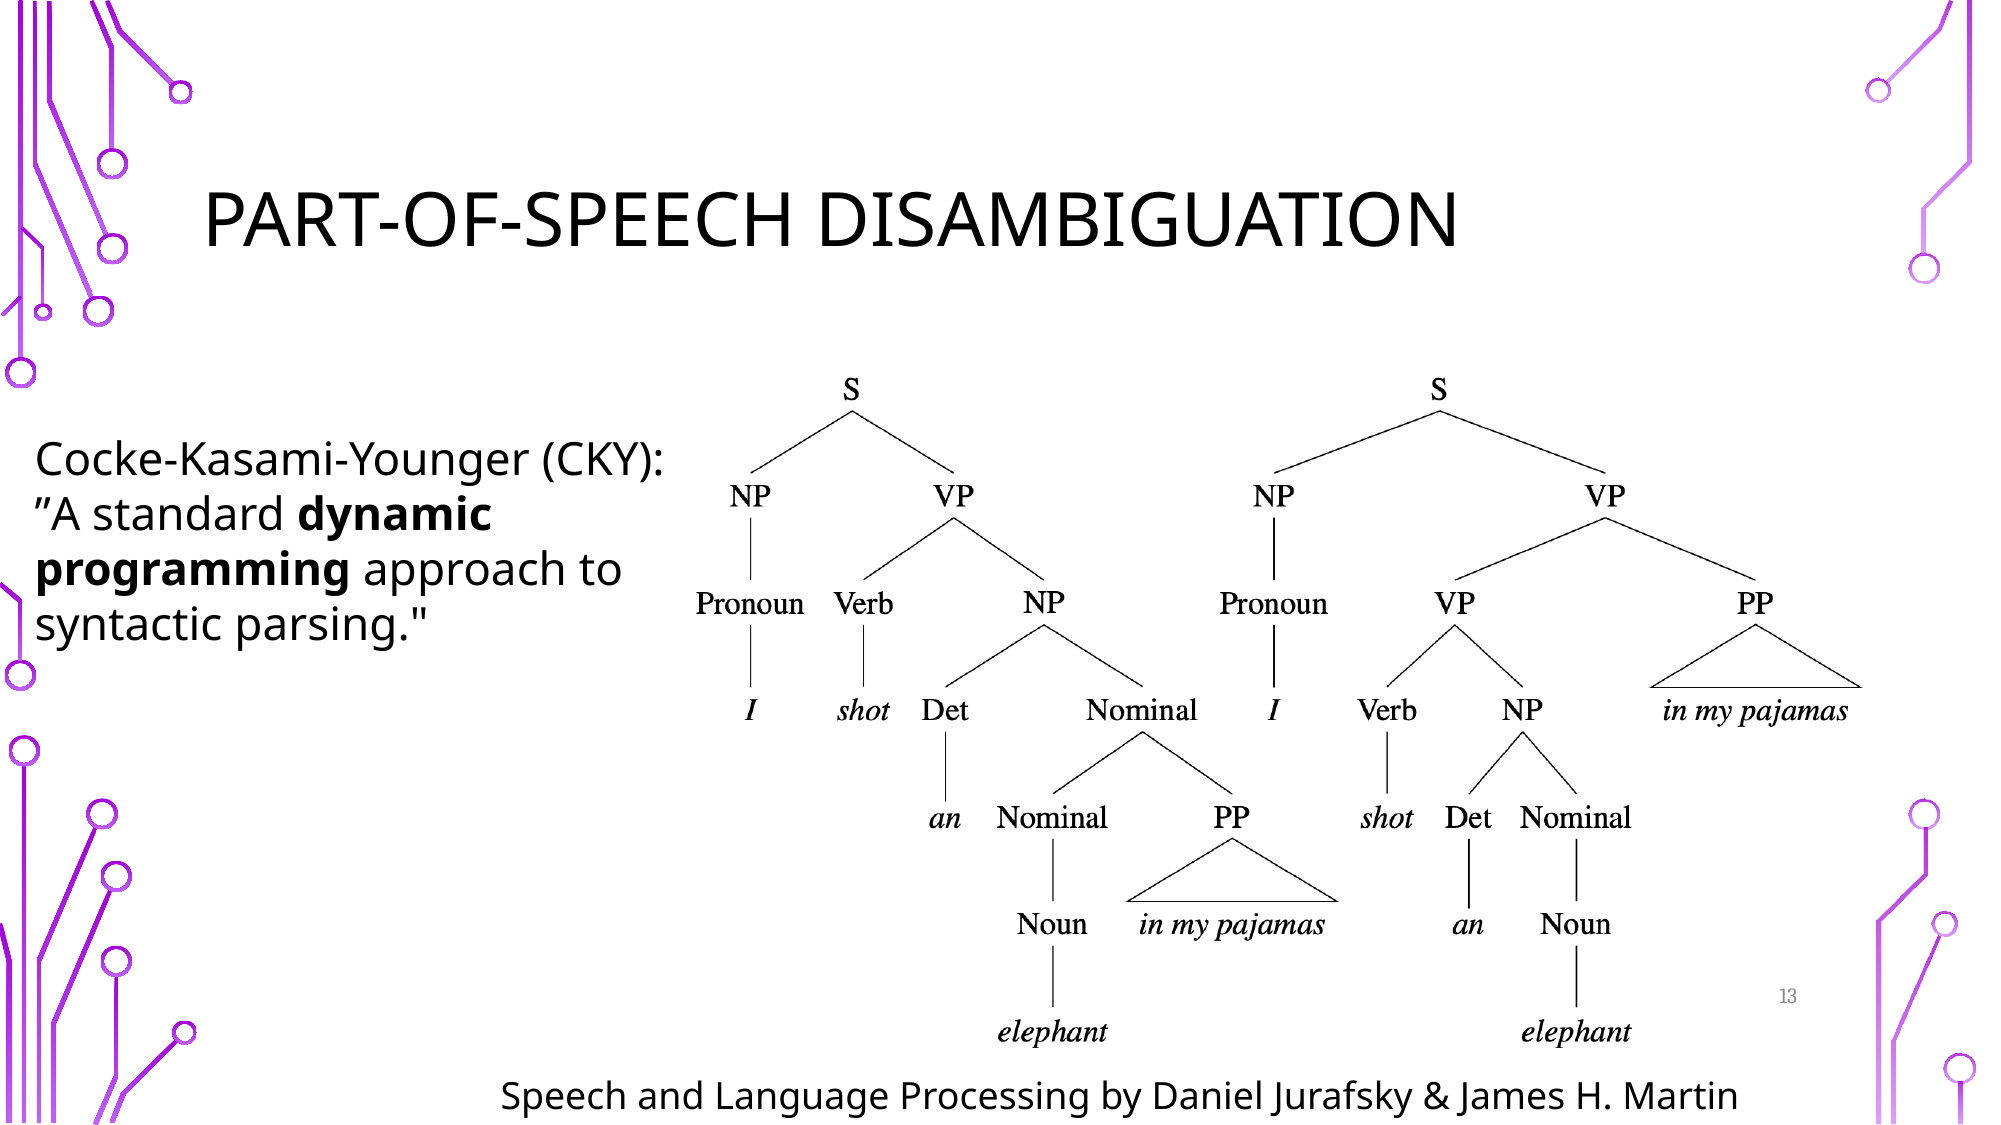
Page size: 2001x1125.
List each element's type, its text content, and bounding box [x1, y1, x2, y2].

text_box Cocke-Kasami-Younger (CKY): ”A standard dynamic programming approach to syntactic parsing." [19, 422, 679, 657]
title part-of-speech disambiguation [187, 101, 1813, 344]
picture [679, 371, 1874, 1056]
text_box Speech and Language Processing by Daniel Jurafsky & James H. Martin [485, 1064, 1756, 1125]
